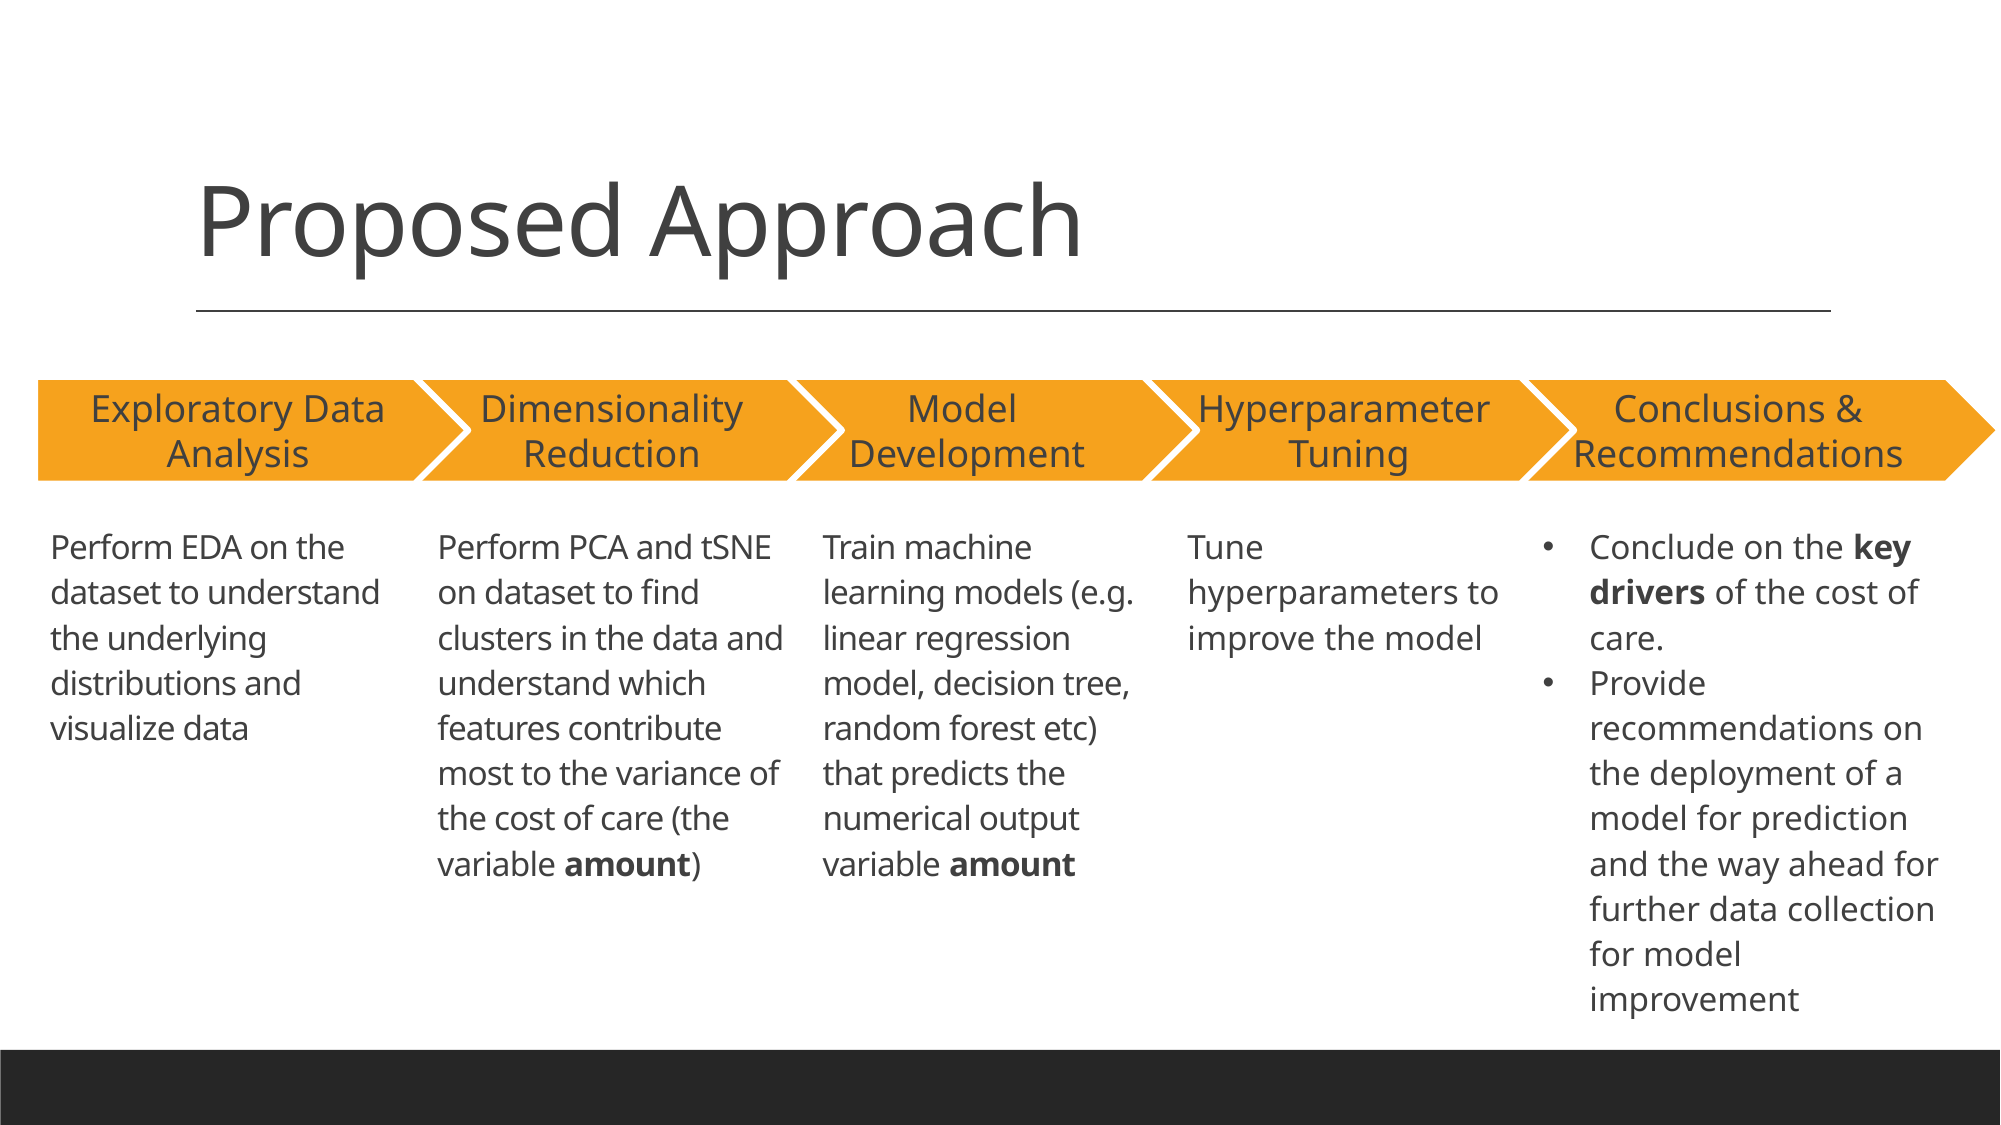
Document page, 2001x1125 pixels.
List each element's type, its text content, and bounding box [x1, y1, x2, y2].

table_header Train machine learning models (e.g. linear regression model, decision tree, random forest etc) that predicts the numerical output variable amount [807, 516, 1172, 1029]
table_header Perform EDA on the dataset to understand the underlying distributions and visualize data [35, 516, 422, 1029]
table_header Tune hyperparameters to improve the model [1172, 516, 1527, 1029]
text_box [34, 376, 2000, 485]
table_header Conclude on the key drivers of the cost of care. Provide recommendations on the deployment of a model for prediction and the way ahead for further data collection for model improvement [1527, 516, 1972, 1029]
table_header Perform PCA and tSNE on dataset to find clusters in the data and understand which features contribute most to the variance of the cost of care (the variable amount) [422, 516, 807, 1029]
title Proposed Approach [180, 47, 1830, 285]
